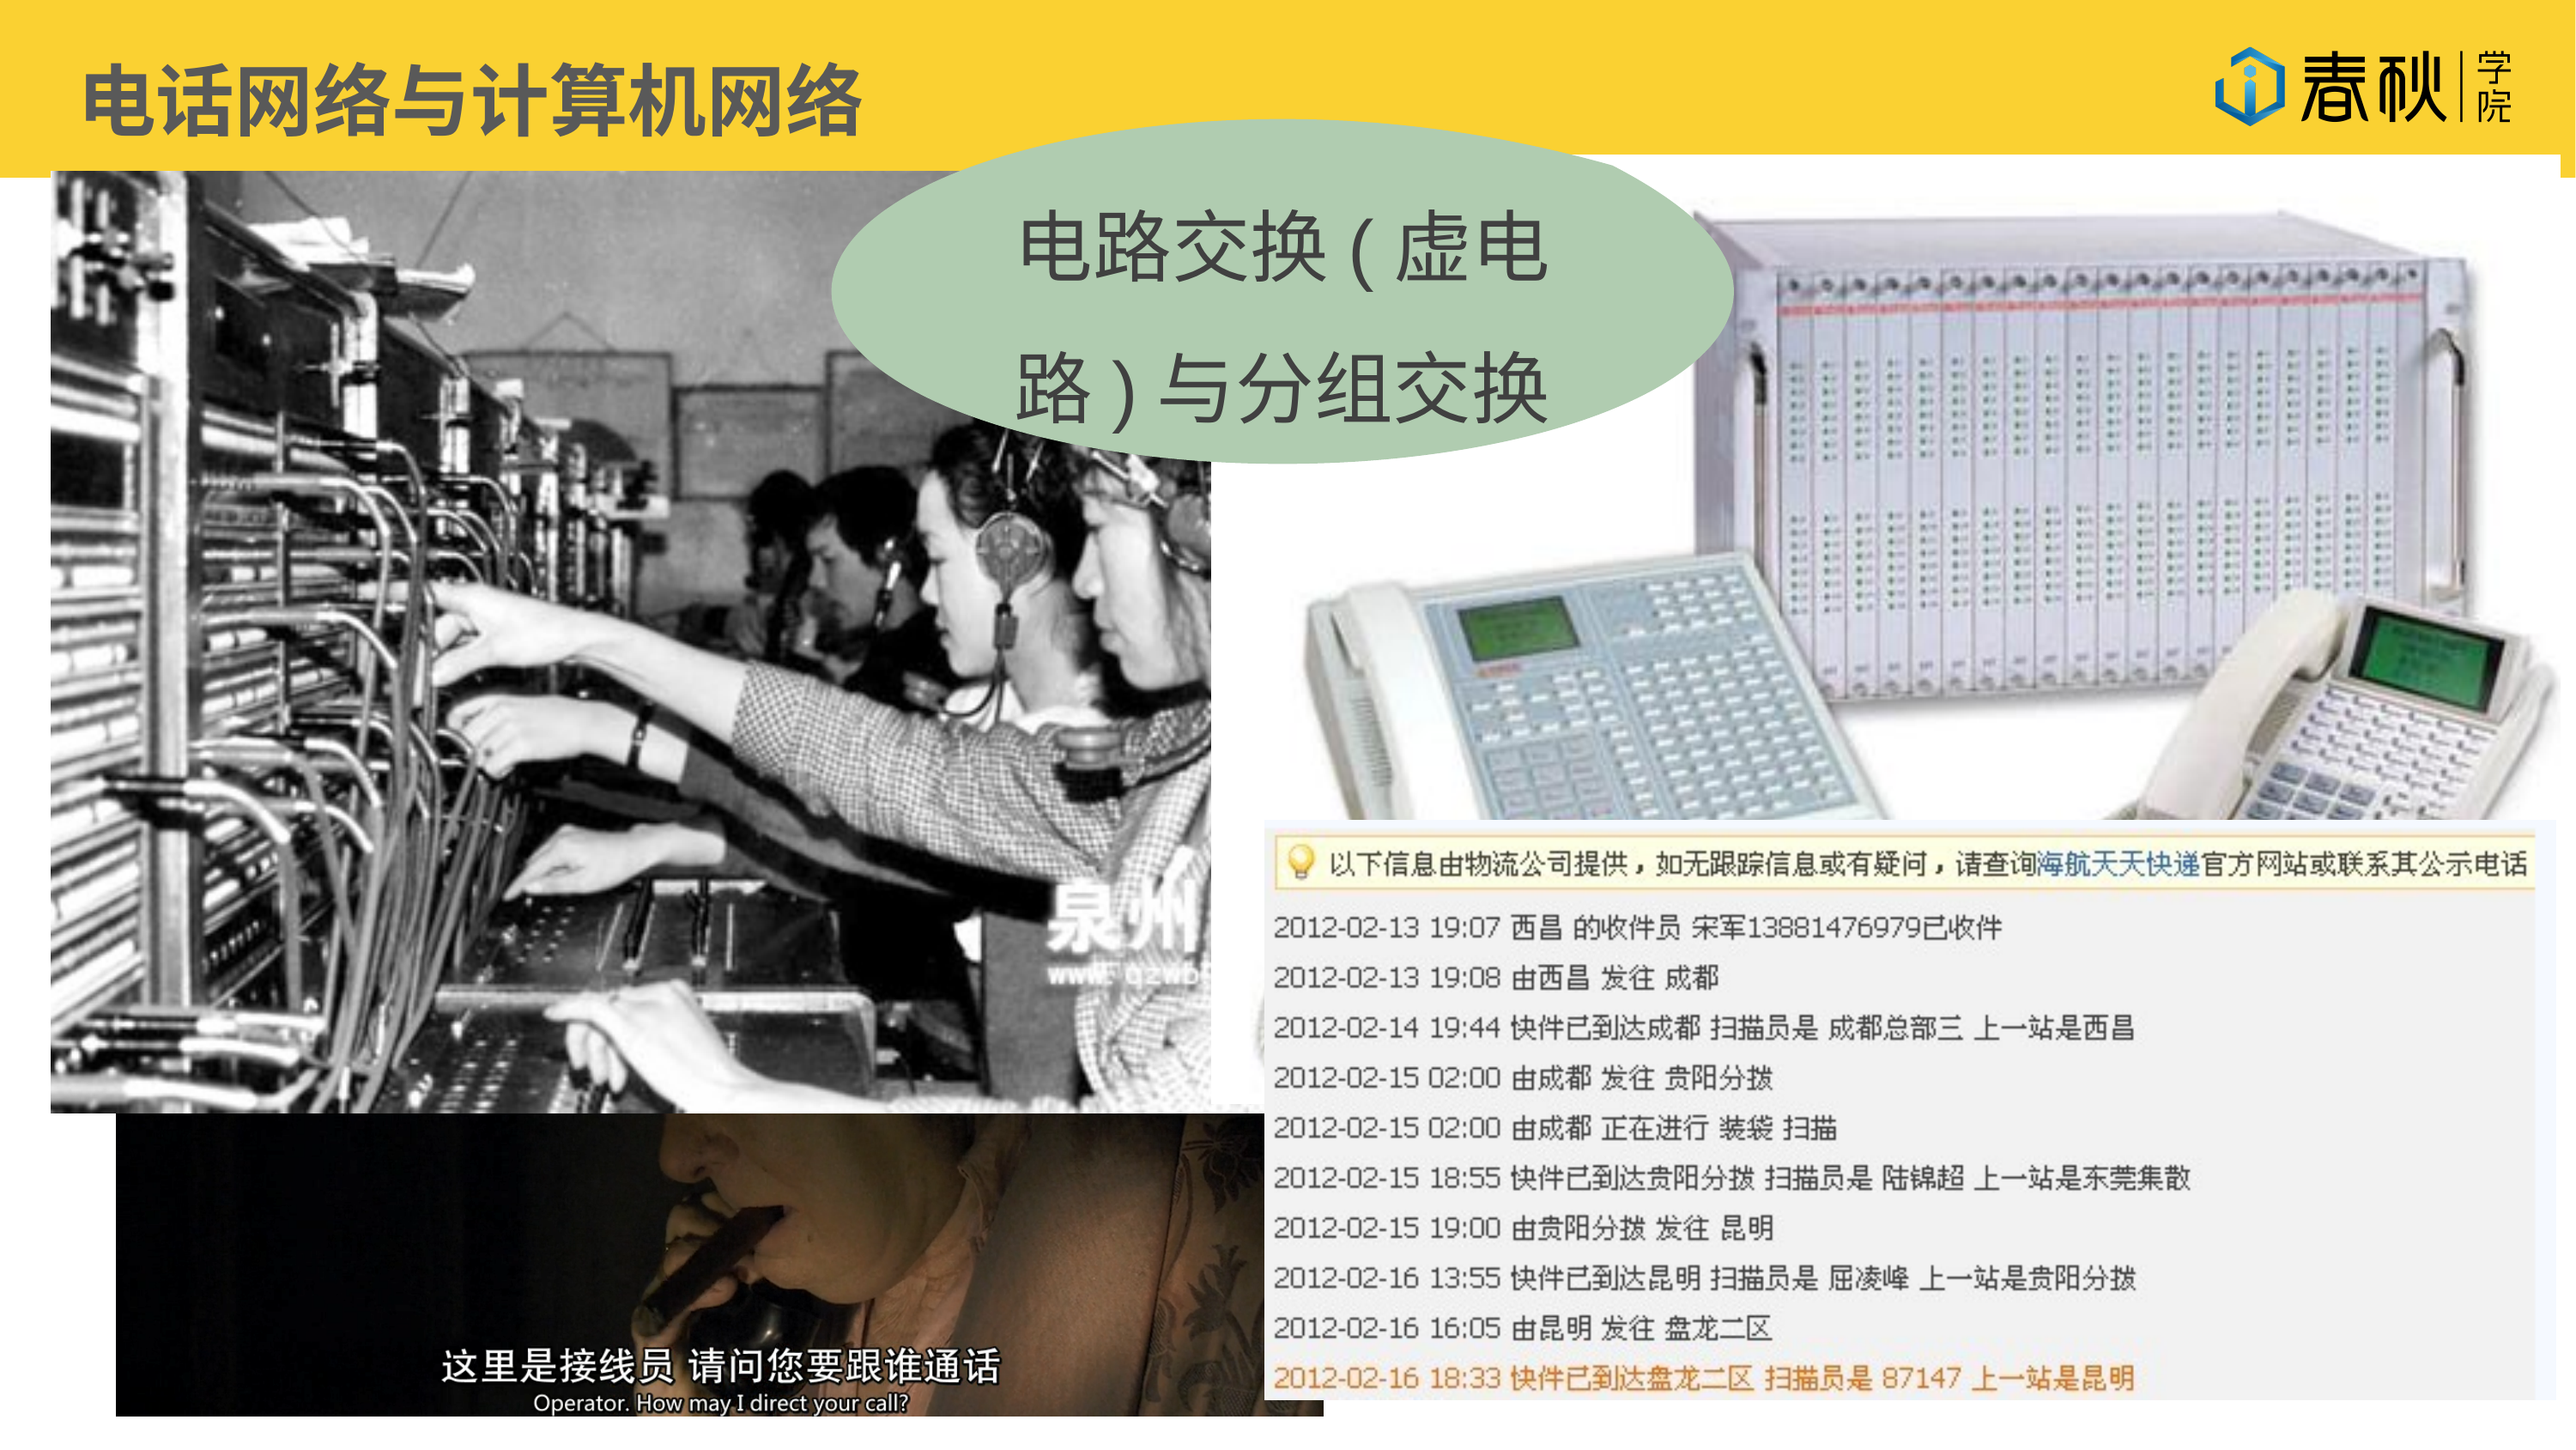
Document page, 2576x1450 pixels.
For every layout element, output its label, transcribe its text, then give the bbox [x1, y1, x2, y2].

picture [0, 0, 2576, 1417]
text_box 电路交换(虚电路)与分组交换 [957, 117, 1575, 170]
list 电话网络与计算机网络 [64, 45, 1112, 137]
